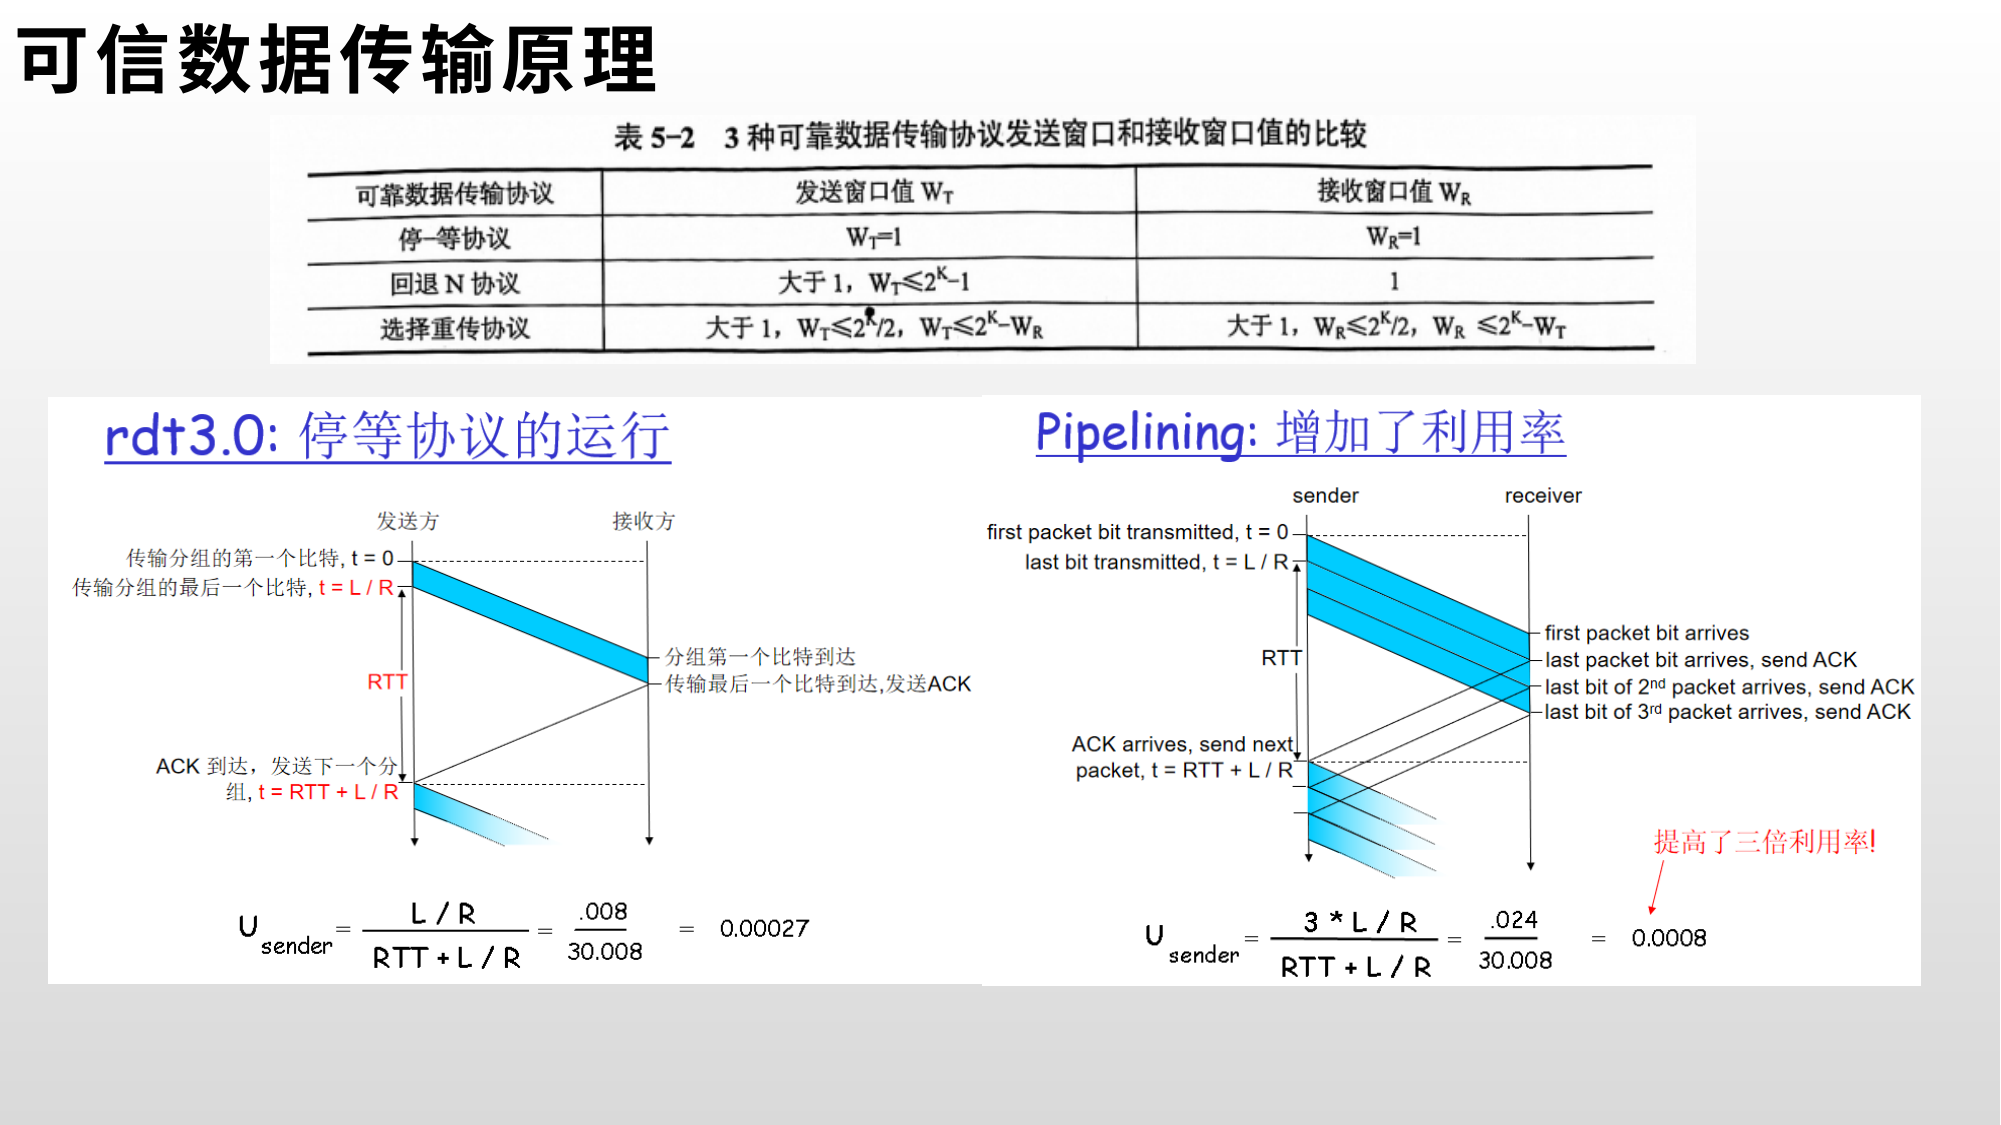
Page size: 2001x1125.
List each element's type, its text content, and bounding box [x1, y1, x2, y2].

title 可信数据传输原理 [0, 0, 1800, 116]
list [270, 115, 1696, 364]
picture [48, 395, 1921, 986]
